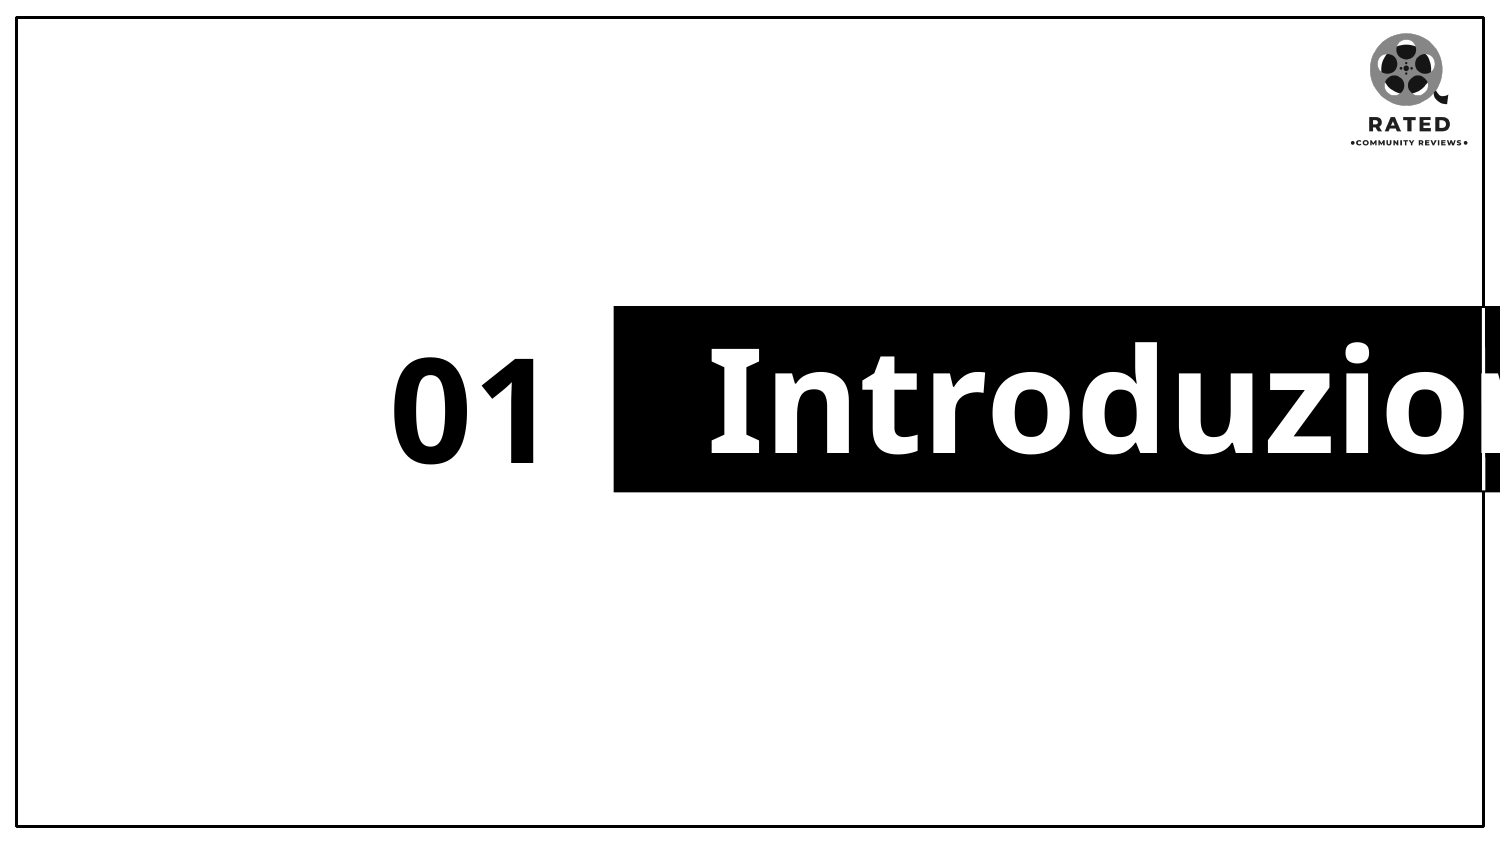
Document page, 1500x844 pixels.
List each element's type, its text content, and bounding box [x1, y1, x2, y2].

title 01 [336, 328, 610, 482]
title Introduzione [692, 293, 1500, 844]
picture [1305, 0, 1500, 198]
